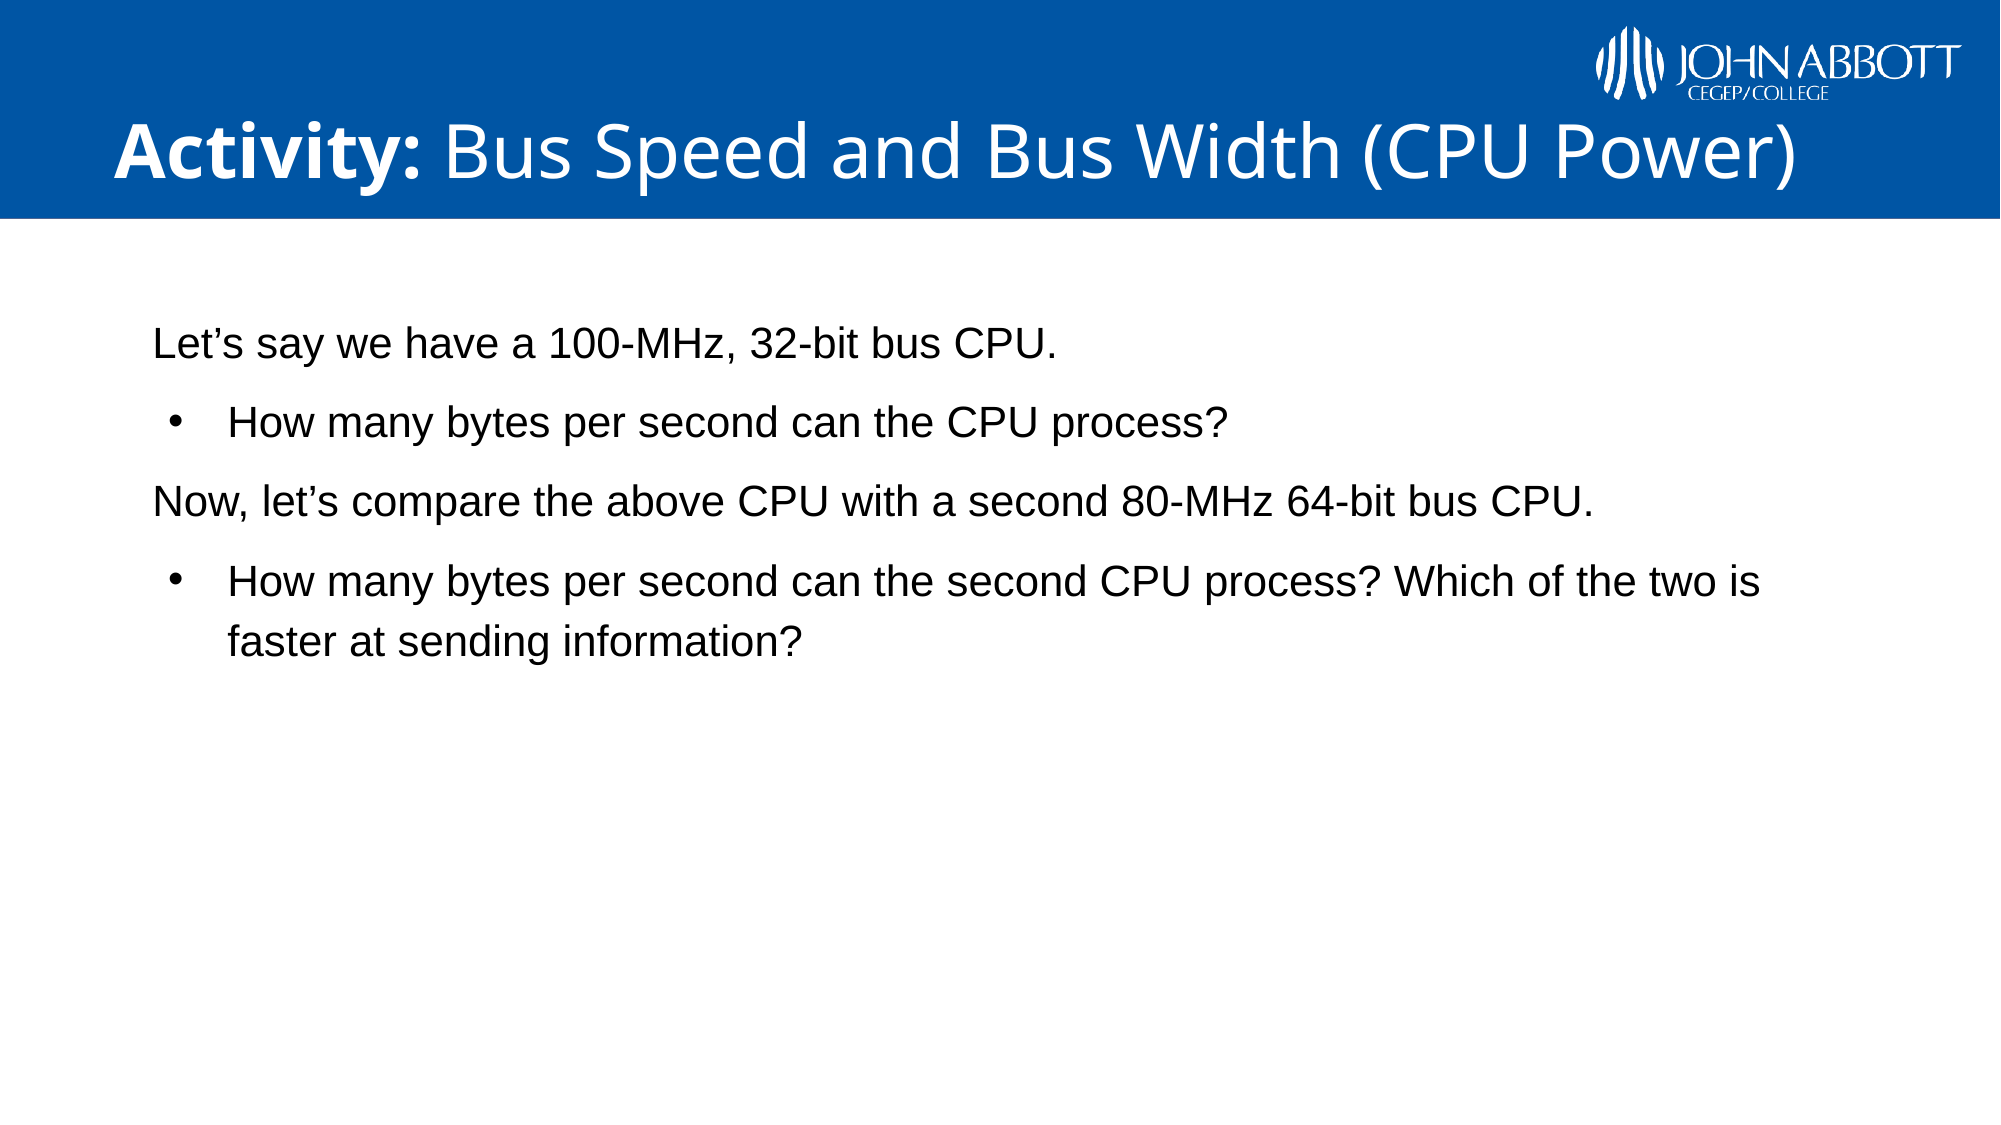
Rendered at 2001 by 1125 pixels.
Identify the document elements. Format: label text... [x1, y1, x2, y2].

title Activity: Bus Speed and Bus Width (CPU Power) [99, 0, 1863, 202]
picture [1863, 26, 1962, 100]
list Let’s say we have a 100-MHz, 32-bit bus CPU. How many bytes per second can the CPU process? Now, let’s compare the above CPU with a second 80-MHz 64-bit bus CPU. How many bytes per second can the second CPU process? Which of the two is faster at sending information? [137, 299, 1863, 1014]
